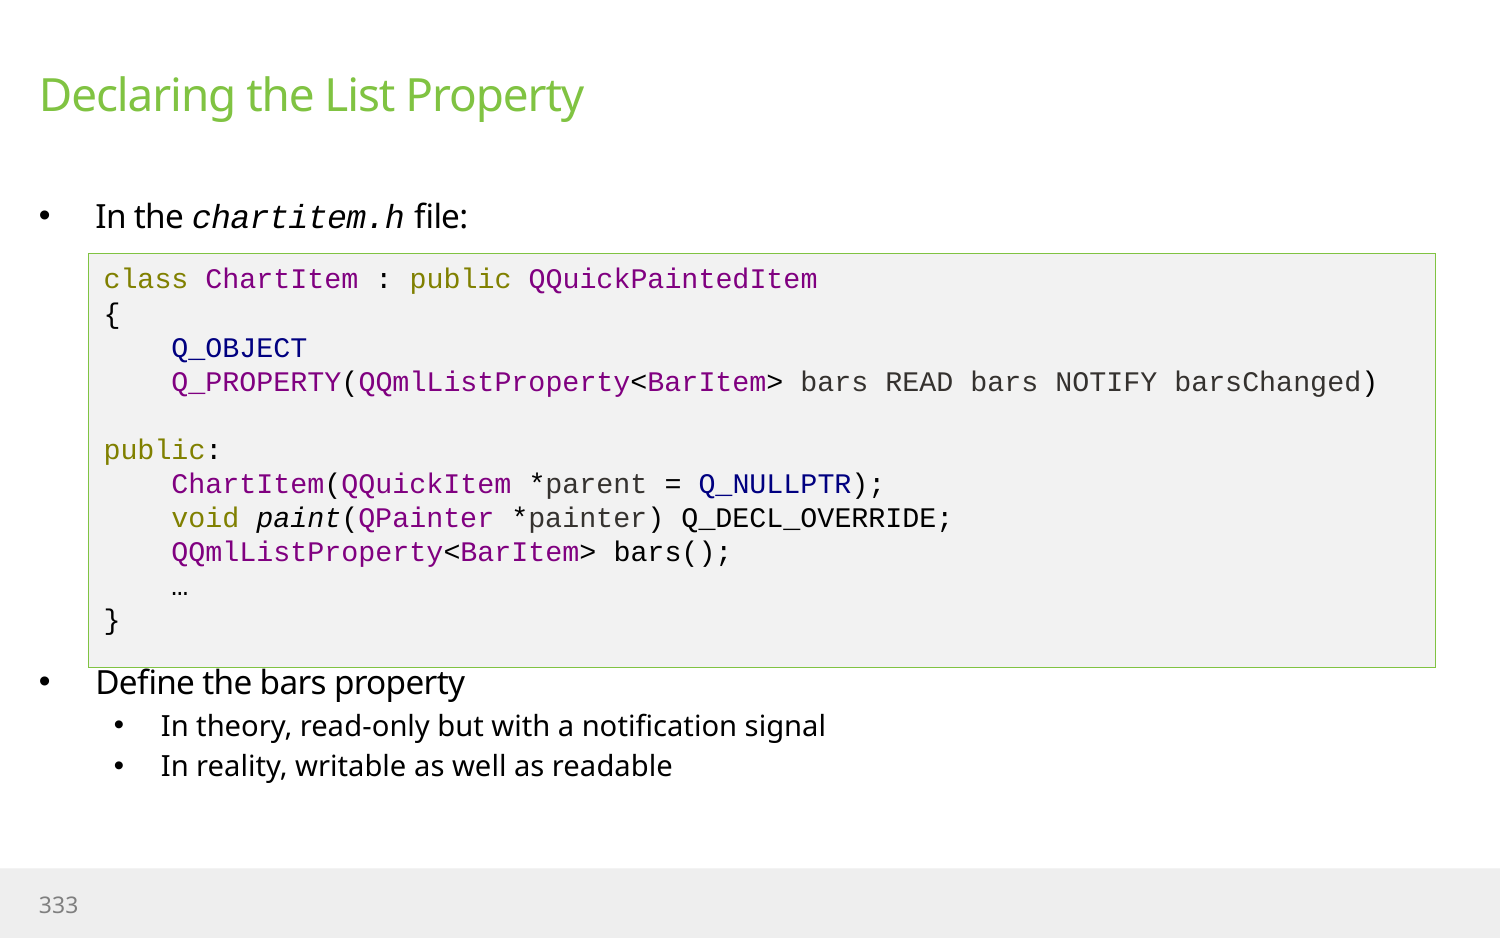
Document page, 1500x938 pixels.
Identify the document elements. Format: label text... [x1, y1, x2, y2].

list In the chartitem.h file: Define the bars property In theory, read-only but with a notification signal In reality, writable as well as readable [39, 195, 1272, 848]
slide_number 333 [39, 892, 410, 921]
text_box class ChartItem : public QQuickPaintedItem { Q_OBJECT Q_PROPERTY(QQmlListProperty<BarItem> bars READ bars NOTIFY barsChanged) public: ChartItem(QQuickItem *parent = Q_NULLPTR); void paint(QPainter *painter) Q_DECL_OVERRIDE; QQmlListProperty<BarItem> bars(); … } [88, 253, 1436, 668]
title Declaring the List Property [39, 66, 1052, 195]
